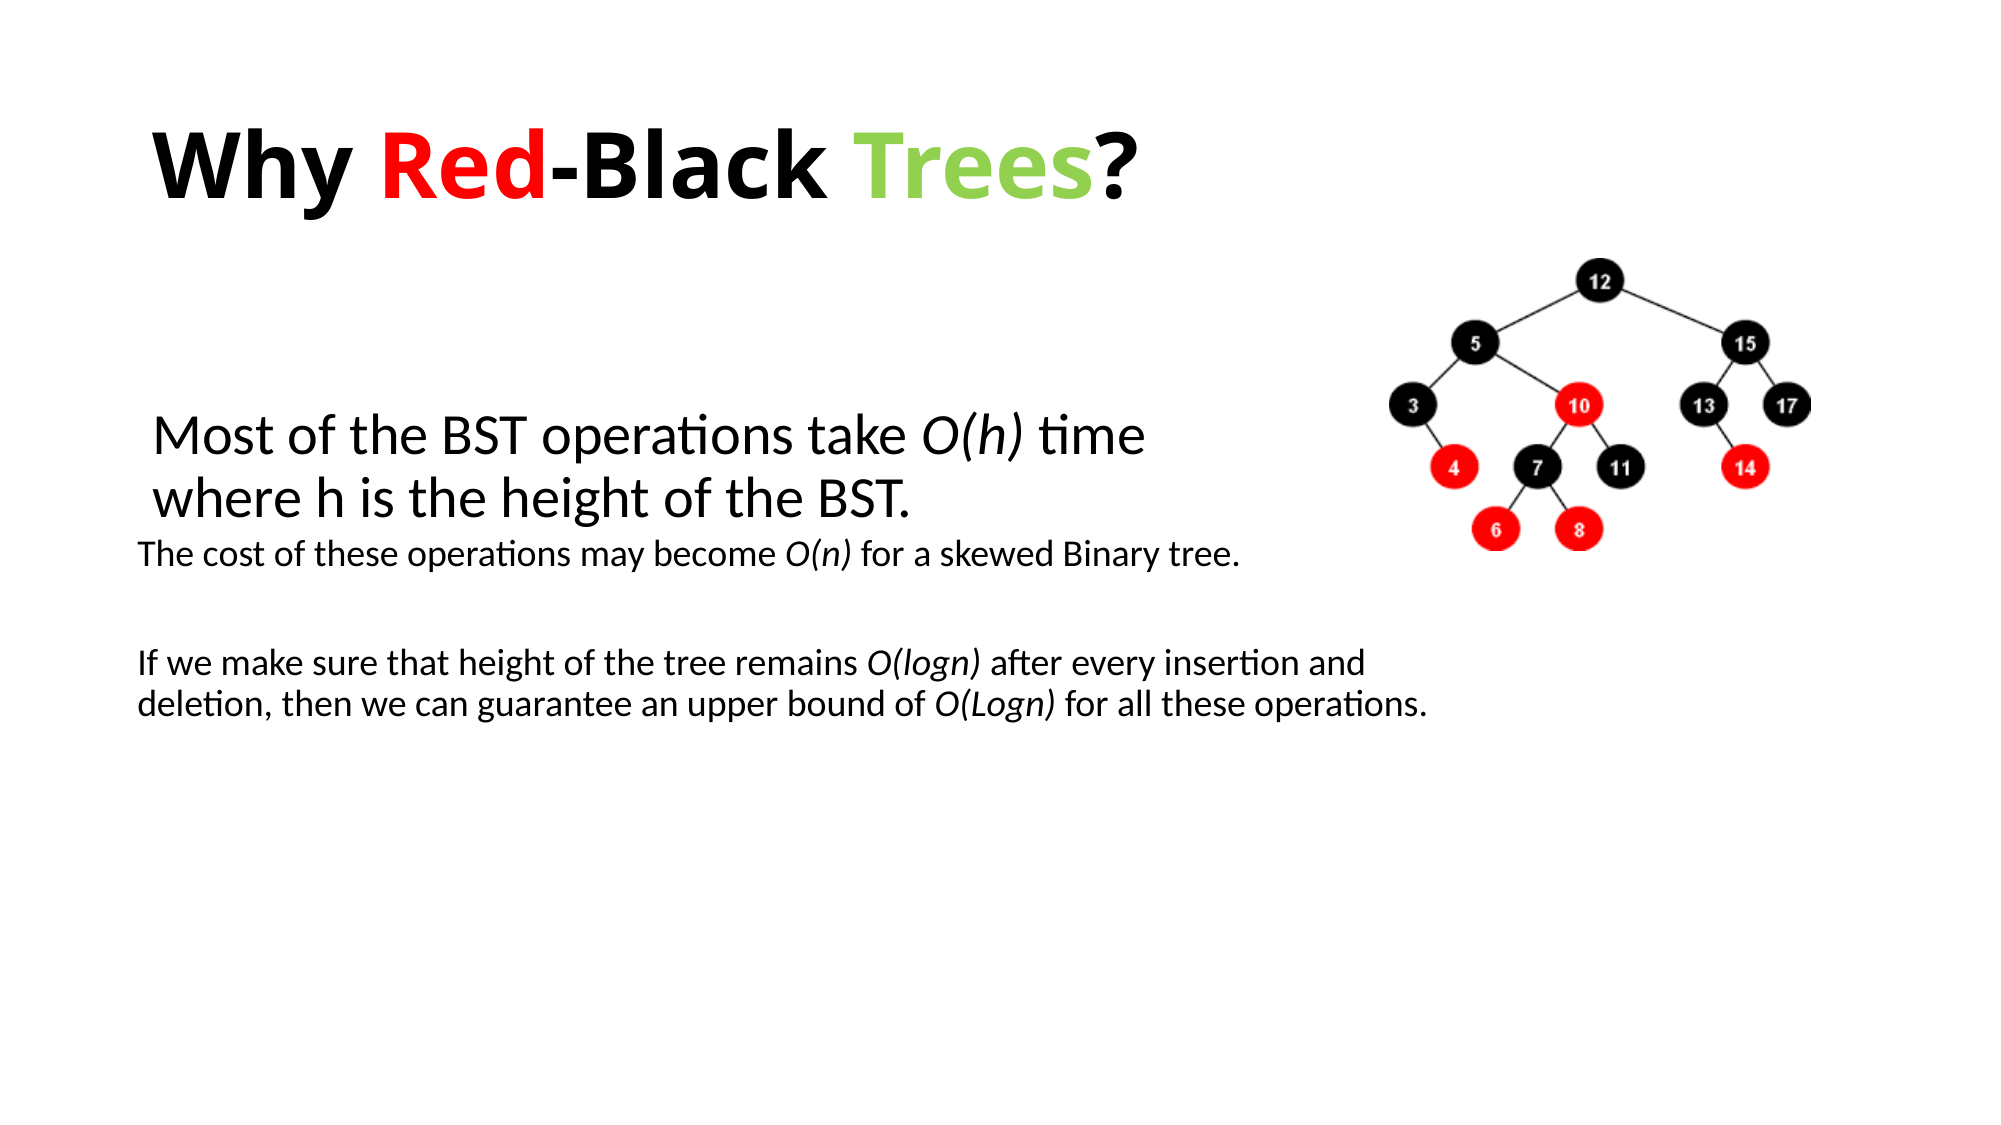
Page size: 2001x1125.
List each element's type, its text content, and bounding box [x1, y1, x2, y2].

picture [1389, 258, 1811, 551]
list The cost of these operations may become O(n) for a skewed Binary tree. If we make sure that height of the tree remains O(logn) after every insertion and deletion, then we can guarantee an upper bound of O(Logn) for all these operations. [122, 526, 1454, 770]
list Most of the BST operations take O(h) time where h is the height of the BST. [137, 396, 1324, 526]
title Why Red-Black Trees? [137, 59, 1863, 278]
